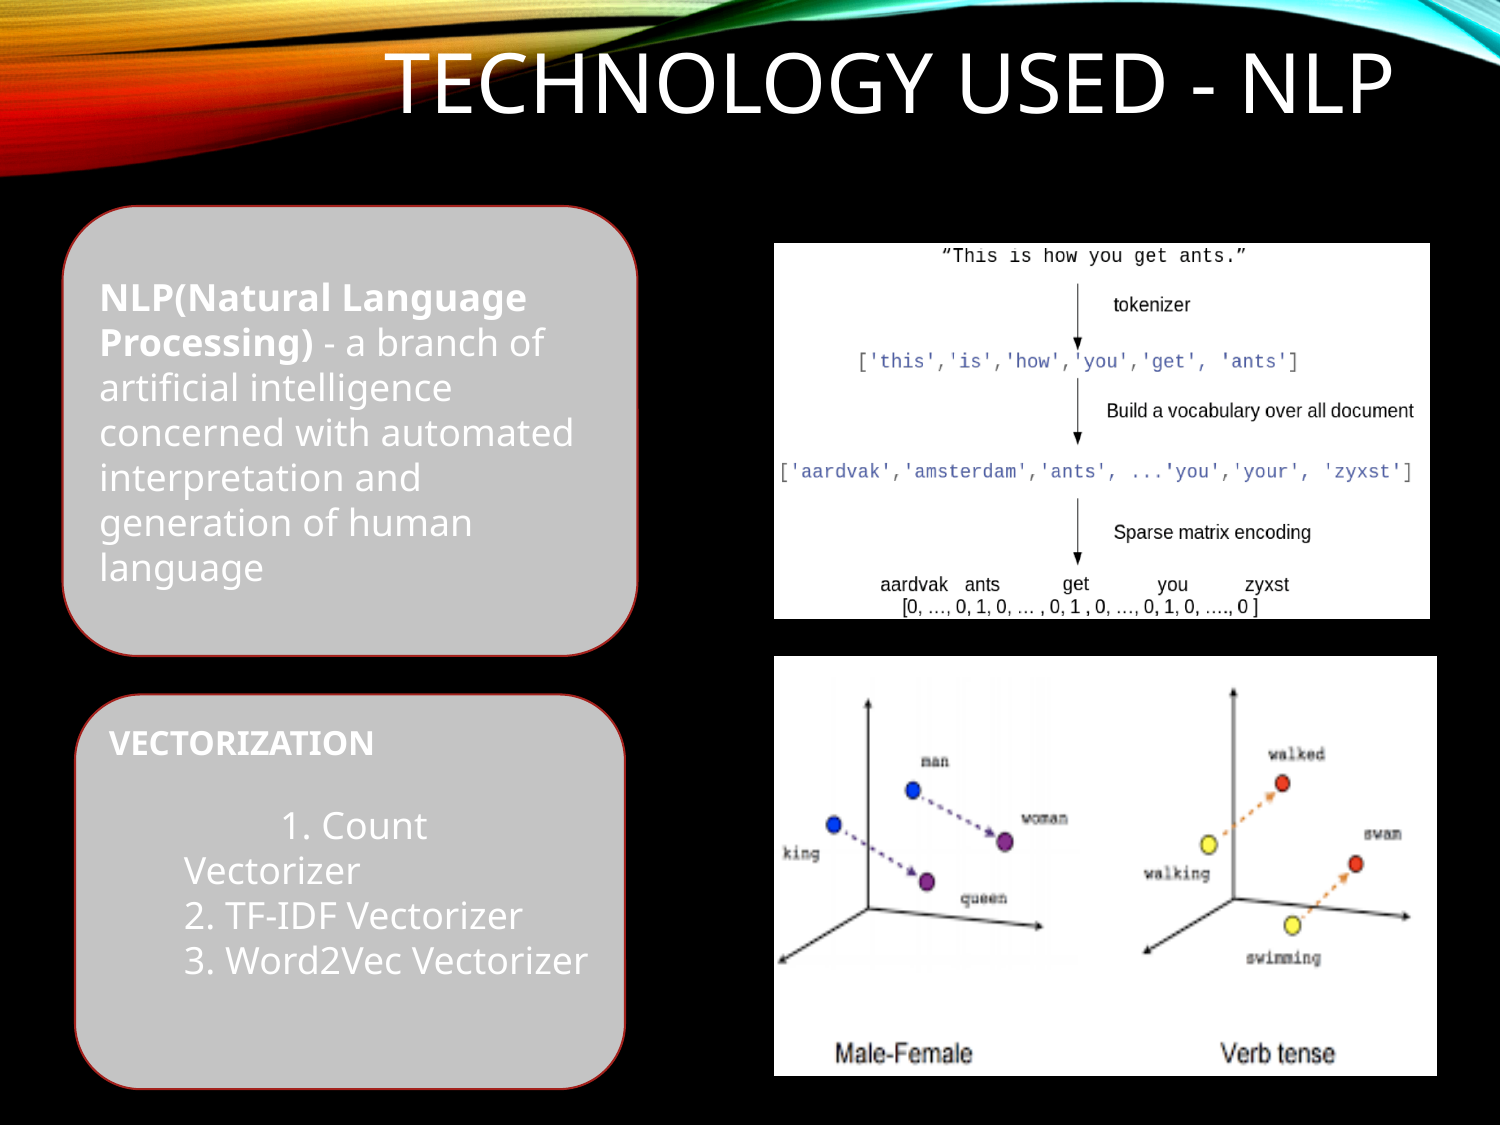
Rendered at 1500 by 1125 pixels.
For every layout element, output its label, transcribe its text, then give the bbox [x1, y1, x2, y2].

picture [774, 242, 1430, 620]
picture [774, 656, 1437, 1077]
picture [0, 0, 1500, 178]
text_box VECTORIZATION 1. Count Vectorizer 2. TF-IDF Vectorizer 3. Word2Vec Vectorizer [73, 693, 627, 1091]
text_box NLP(Natural Language Processing) - a branch of artificial intelligence concerned with automated interpretation and generation of human language [61, 204, 639, 658]
title TECHNOLOGY USED - NLP [137, 5, 1412, 168]
